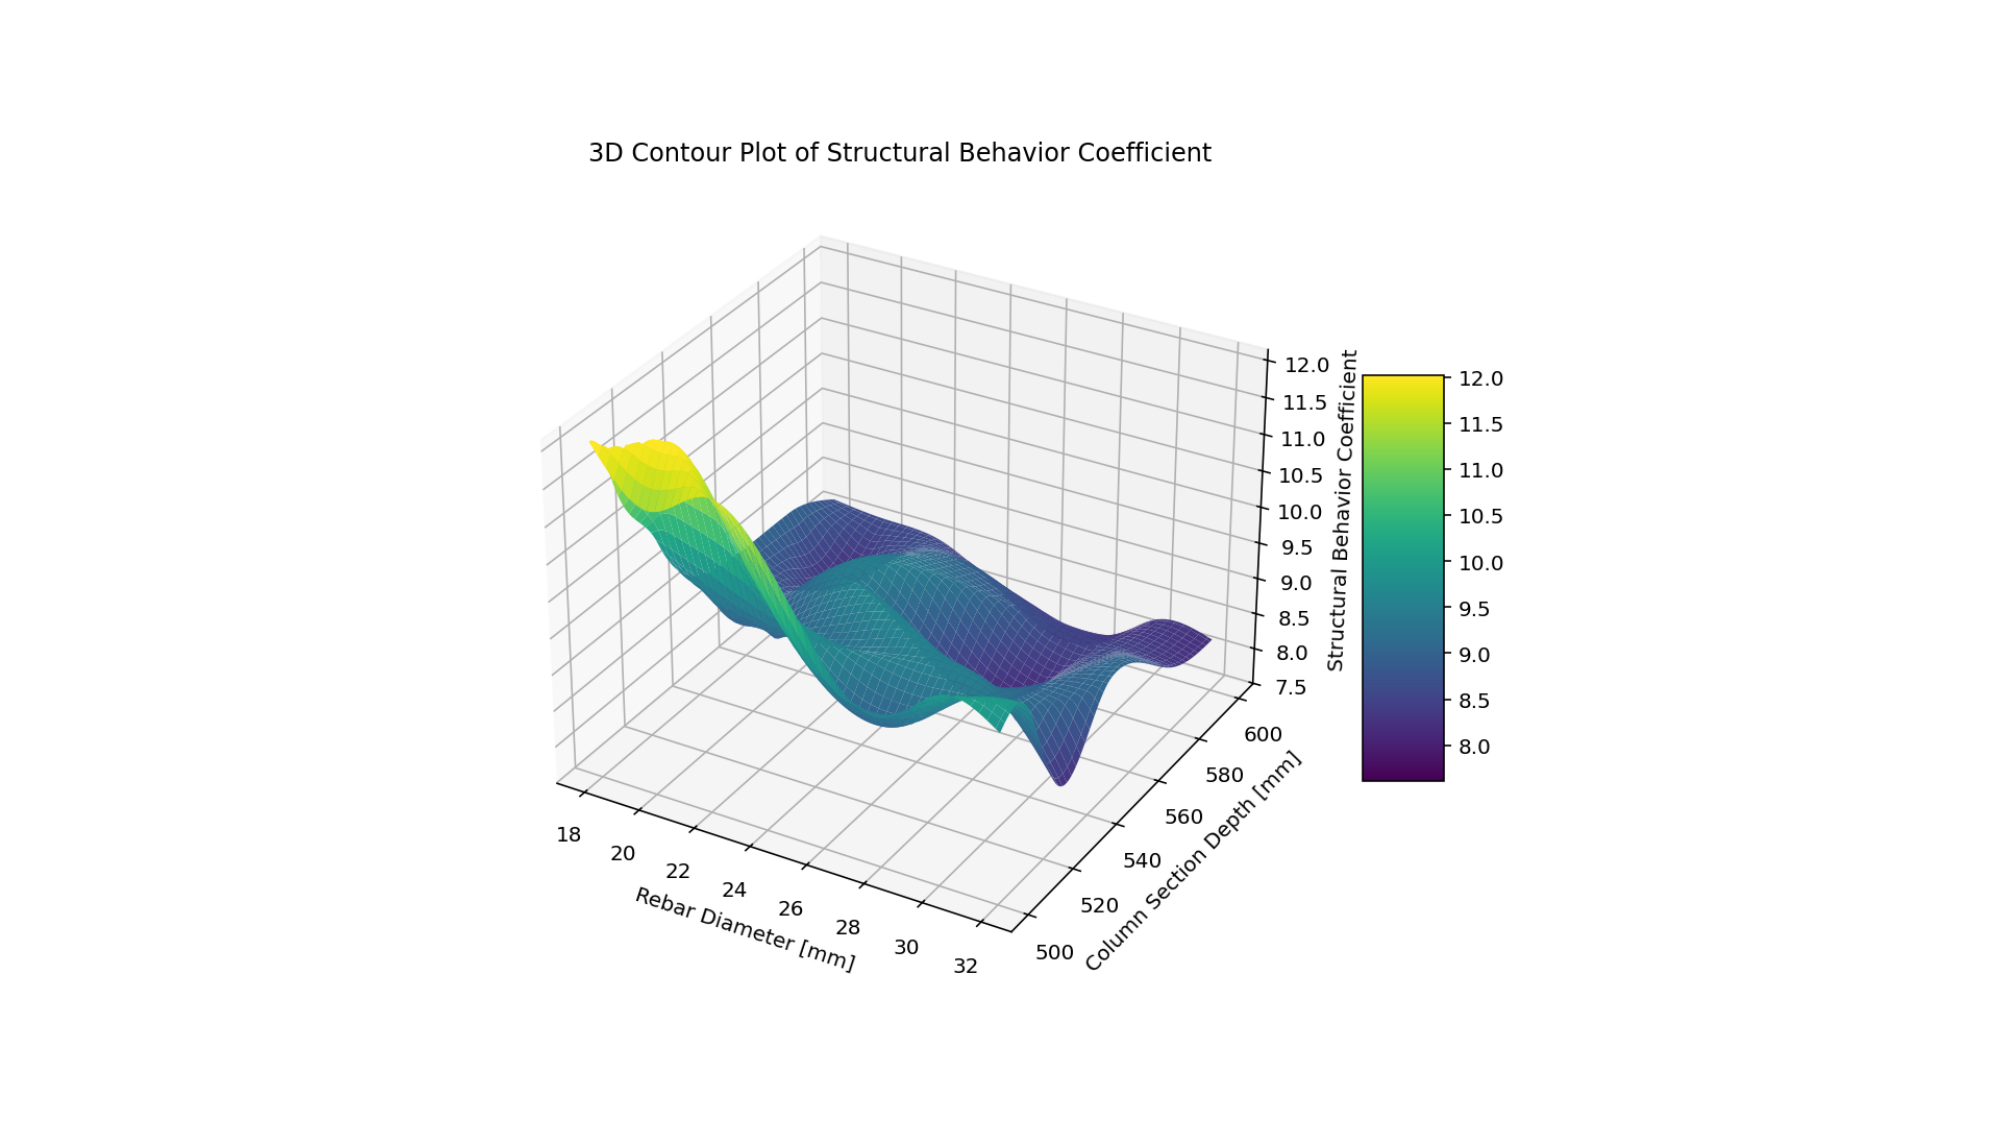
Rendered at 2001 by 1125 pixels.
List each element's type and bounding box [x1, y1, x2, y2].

picture [480, 127, 1520, 998]
